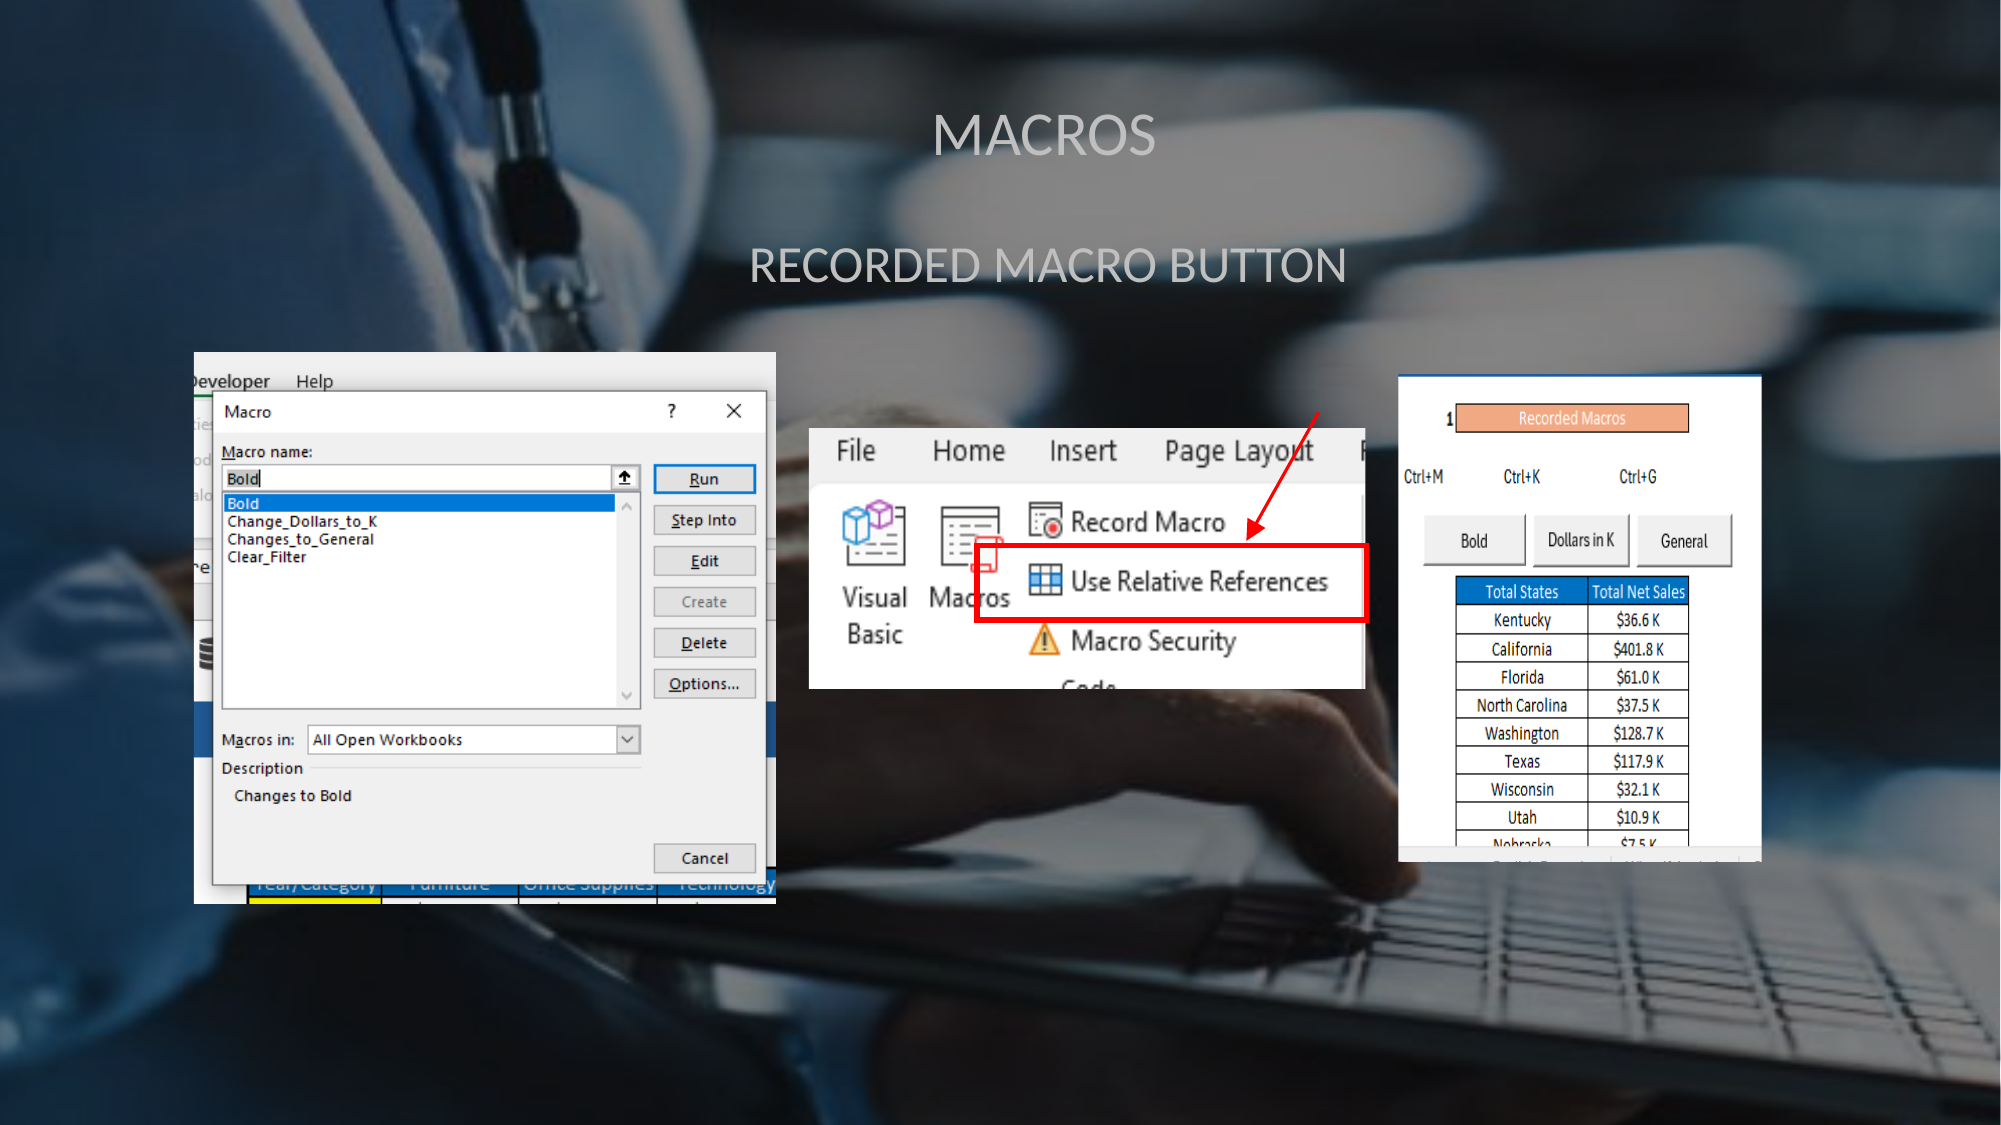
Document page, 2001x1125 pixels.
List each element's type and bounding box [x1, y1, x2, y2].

text_box [1245, 411, 1320, 542]
picture [0, 0, 2000, 1125]
